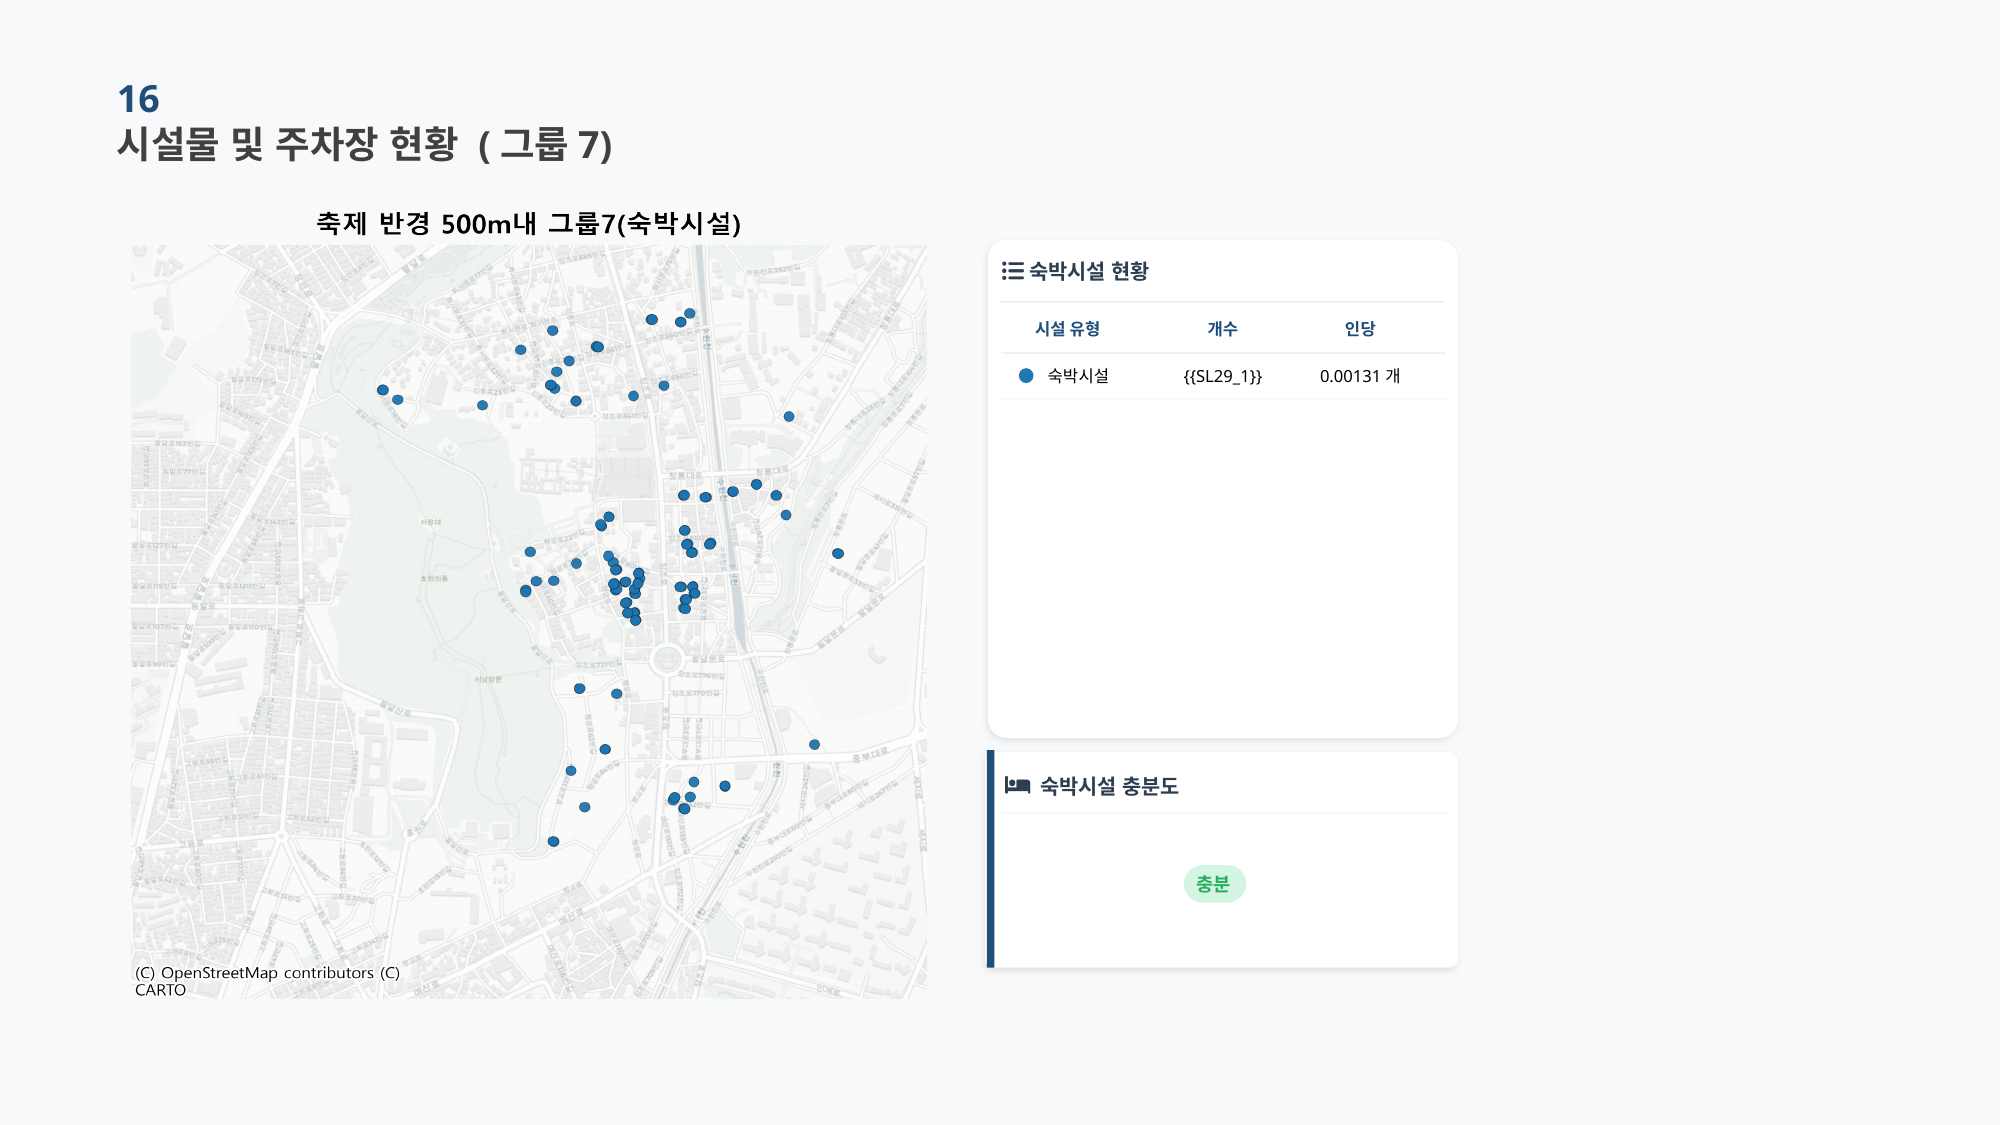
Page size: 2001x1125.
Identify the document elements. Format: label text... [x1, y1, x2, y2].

picture [1005, 774, 1031, 795]
text_box 숙박시설 충분도 [1040, 770, 1251, 803]
text_box [1018, 368, 1034, 384]
text_box 0.00131개 [1308, 363, 1413, 389]
picture [116, 199, 941, 1013]
text_box 인당 [1324, 316, 1397, 342]
text_box 시설물 및 주차장 현황 (그룹7) [116, 112, 941, 175]
text_box [986, 750, 995, 968]
text_box 숙박시설 [1039, 362, 1118, 388]
text_box [995, 752, 1459, 968]
text_box {{SL29_1}} [1171, 362, 1275, 388]
text_box [1183, 865, 1239, 903]
text_box 충분 [1196, 868, 1249, 899]
text_box 16 [116, 66, 796, 129]
text_box [987, 239, 1459, 739]
picture [1001, 259, 1024, 282]
text_box 개수 [1199, 316, 1246, 342]
text_box 숙박시설 현황 [1030, 256, 1197, 288]
text_box 시설 유형 [1013, 316, 1122, 342]
